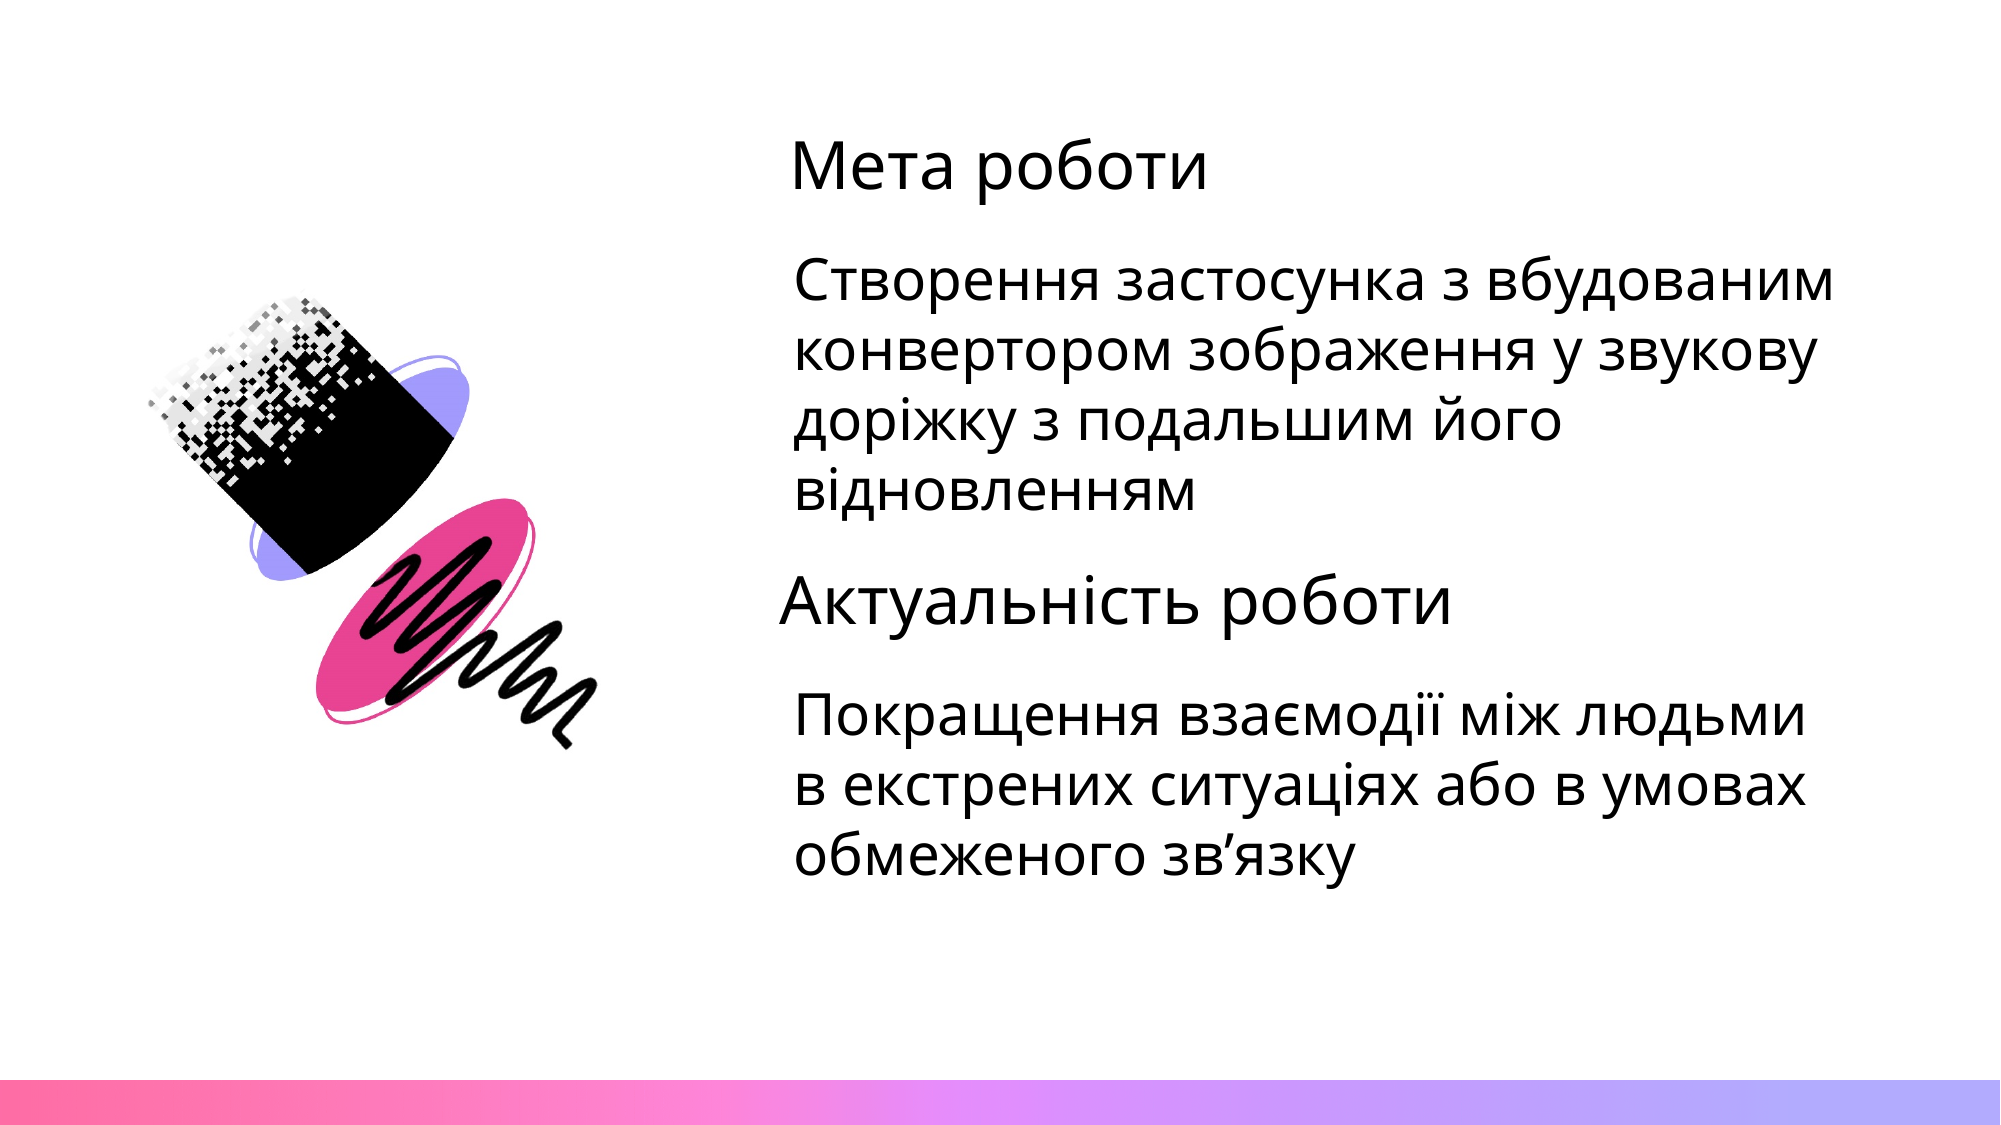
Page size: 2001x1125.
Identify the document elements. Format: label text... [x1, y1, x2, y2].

picture [0, 1080, 2000, 1125]
subtitle Створення застосунка з вбудованим конвертором зображення у звукову доріжку з подальшим його відновленням [778, 234, 1853, 486]
text_box Актуальність роботи [654, 471, 1779, 647]
picture [65, 234, 654, 785]
text_box Мета роботи [338, 36, 1662, 212]
text_box Покращення взаємодії між людьми в екстрених ситуаціях або в умовах обмеженого зв’язку [778, 669, 1853, 1080]
